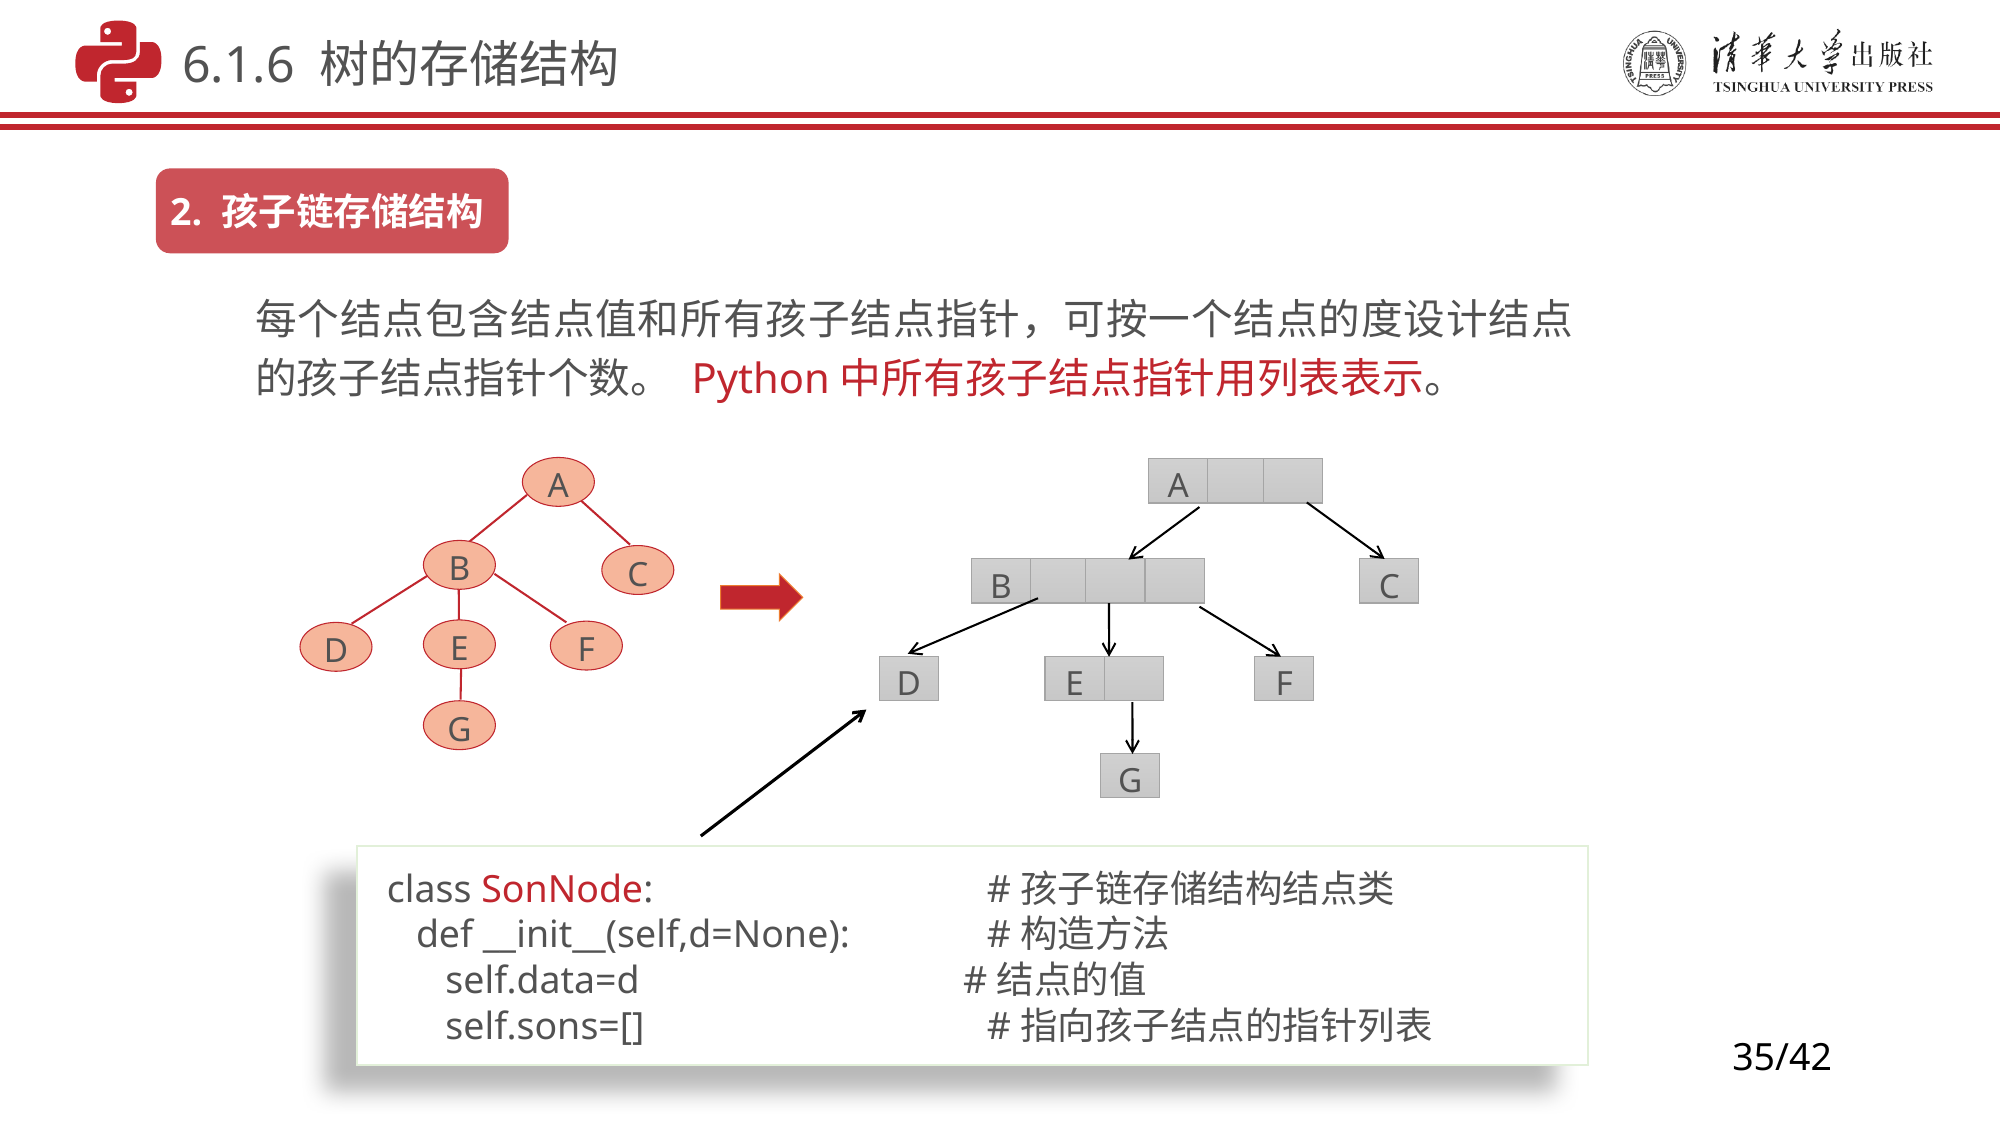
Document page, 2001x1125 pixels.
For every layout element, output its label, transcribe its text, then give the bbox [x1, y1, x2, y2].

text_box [700, 709, 867, 837]
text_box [299, 457, 674, 750]
text_box 6.1.6 树的存储结构 [167, 24, 635, 100]
text_box class SonNode: #孩子链存储结构结点类 def __init__(self,d=None): #构造方法 self.data=d #结点的值 self.sons=[] #指向孩子结点的指针列表 [356, 845, 1589, 1066]
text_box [153, 168, 509, 254]
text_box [879, 458, 1419, 798]
text_box [720, 572, 804, 623]
text_box 每个结点包含结点值和所有孩子结点指针，可按一个结点的度设计结点的孩子结点指针个数。 Python中所有孩子结点指针用列表表示。 [240, 277, 1588, 409]
slide_number 35/42 [1717, 1025, 1853, 1086]
